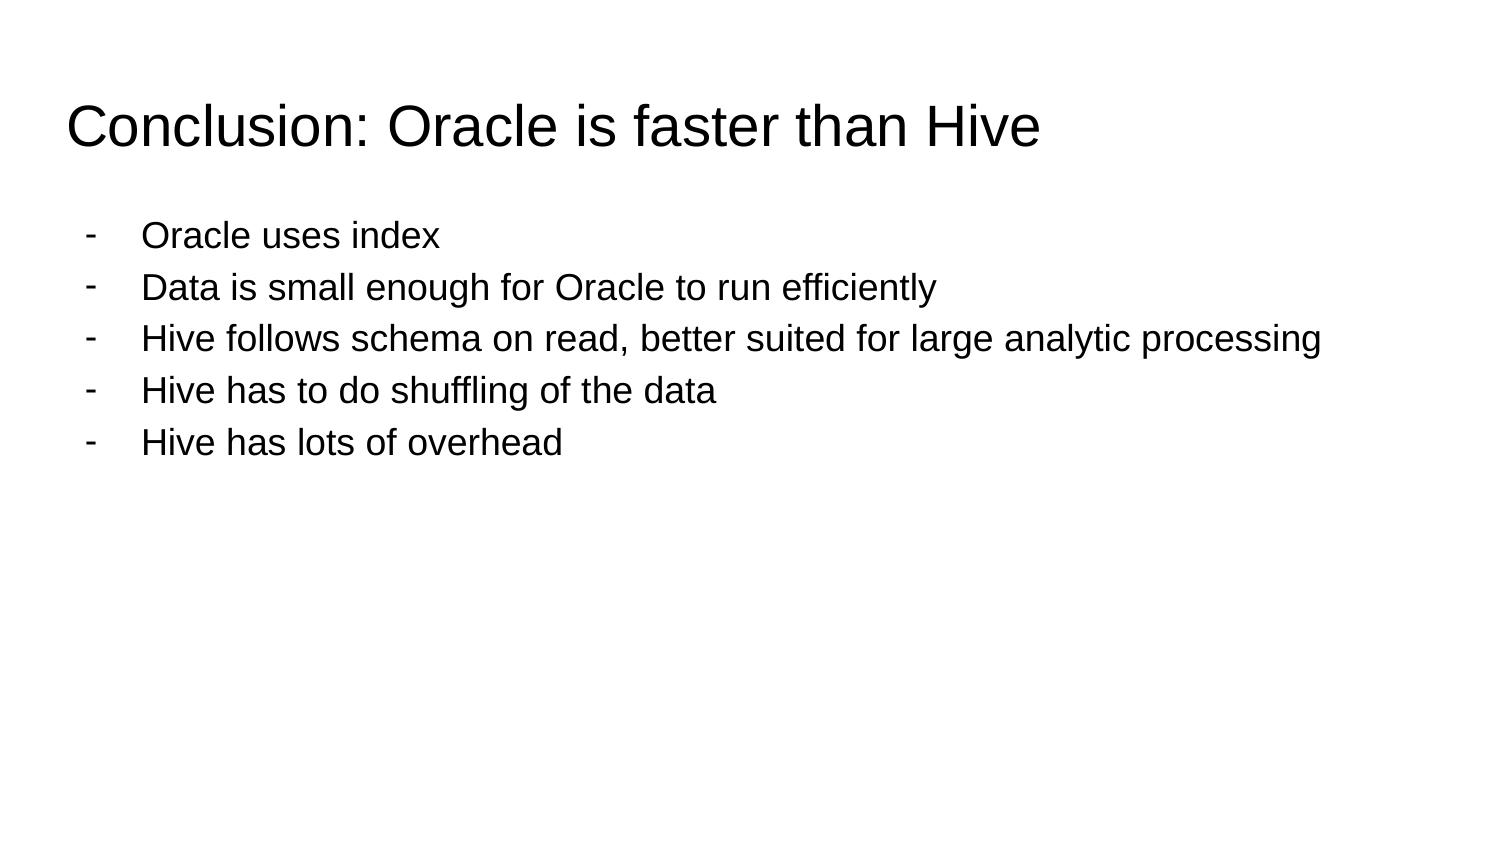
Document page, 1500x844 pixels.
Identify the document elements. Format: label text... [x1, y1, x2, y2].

title Conclusion: Oracle is faster than Hive [51, 72, 1449, 167]
list Oracle uses index Data is small enough for Oracle to run efficiently Hive follows schema on read, better suited for large analytic processing Hive has to do shuffling of the data Hive has lots of overhead [51, 189, 1449, 750]
